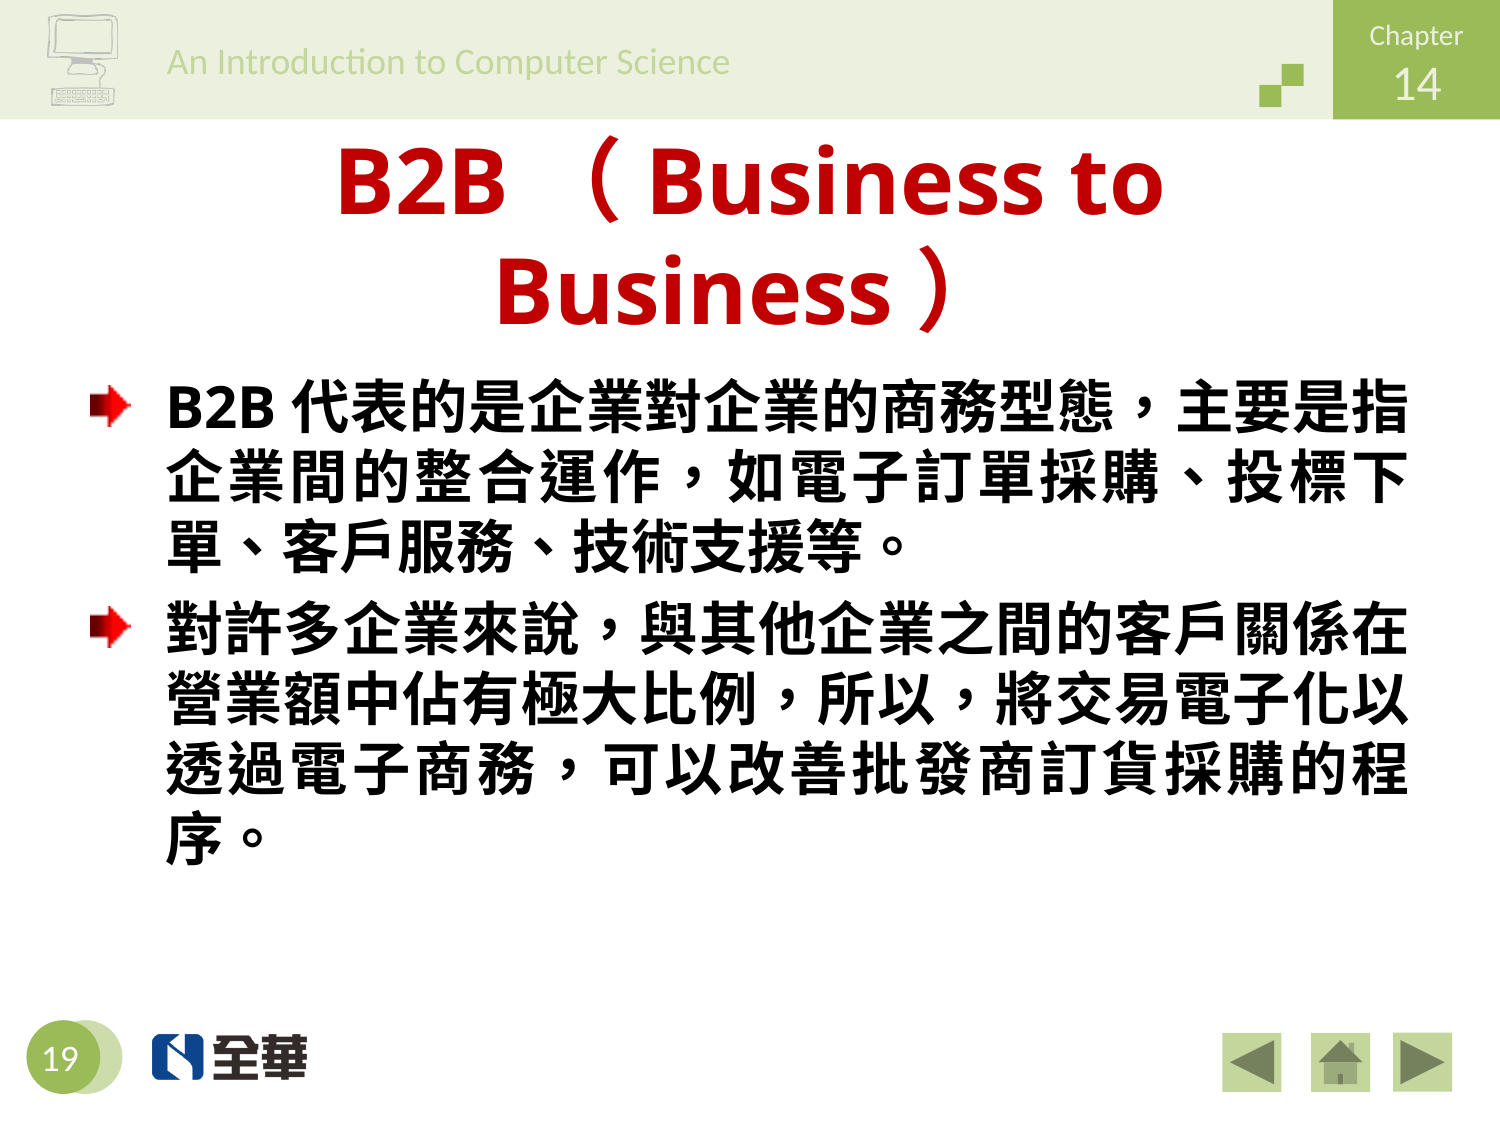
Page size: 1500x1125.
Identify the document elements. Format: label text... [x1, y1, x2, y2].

picture [90, 606, 131, 648]
picture [152, 1034, 307, 1080]
picture [47, 14, 118, 106]
title B2B（Business to Business） [75, 138, 1425, 327]
list B2B代表的是企業對企業的商務型態，主要是指企業間的整合運作，如電子訂單採購、投標下單、客戶服務、技術支援等。 對許多企業來說，與其他企業之間的客戶關係在營業額中佔有極大比例，所以，將交易電子化以透過電子商務，可以改善批發商訂貨採購的程序。 [75, 363, 1425, 1005]
picture [90, 385, 131, 427]
